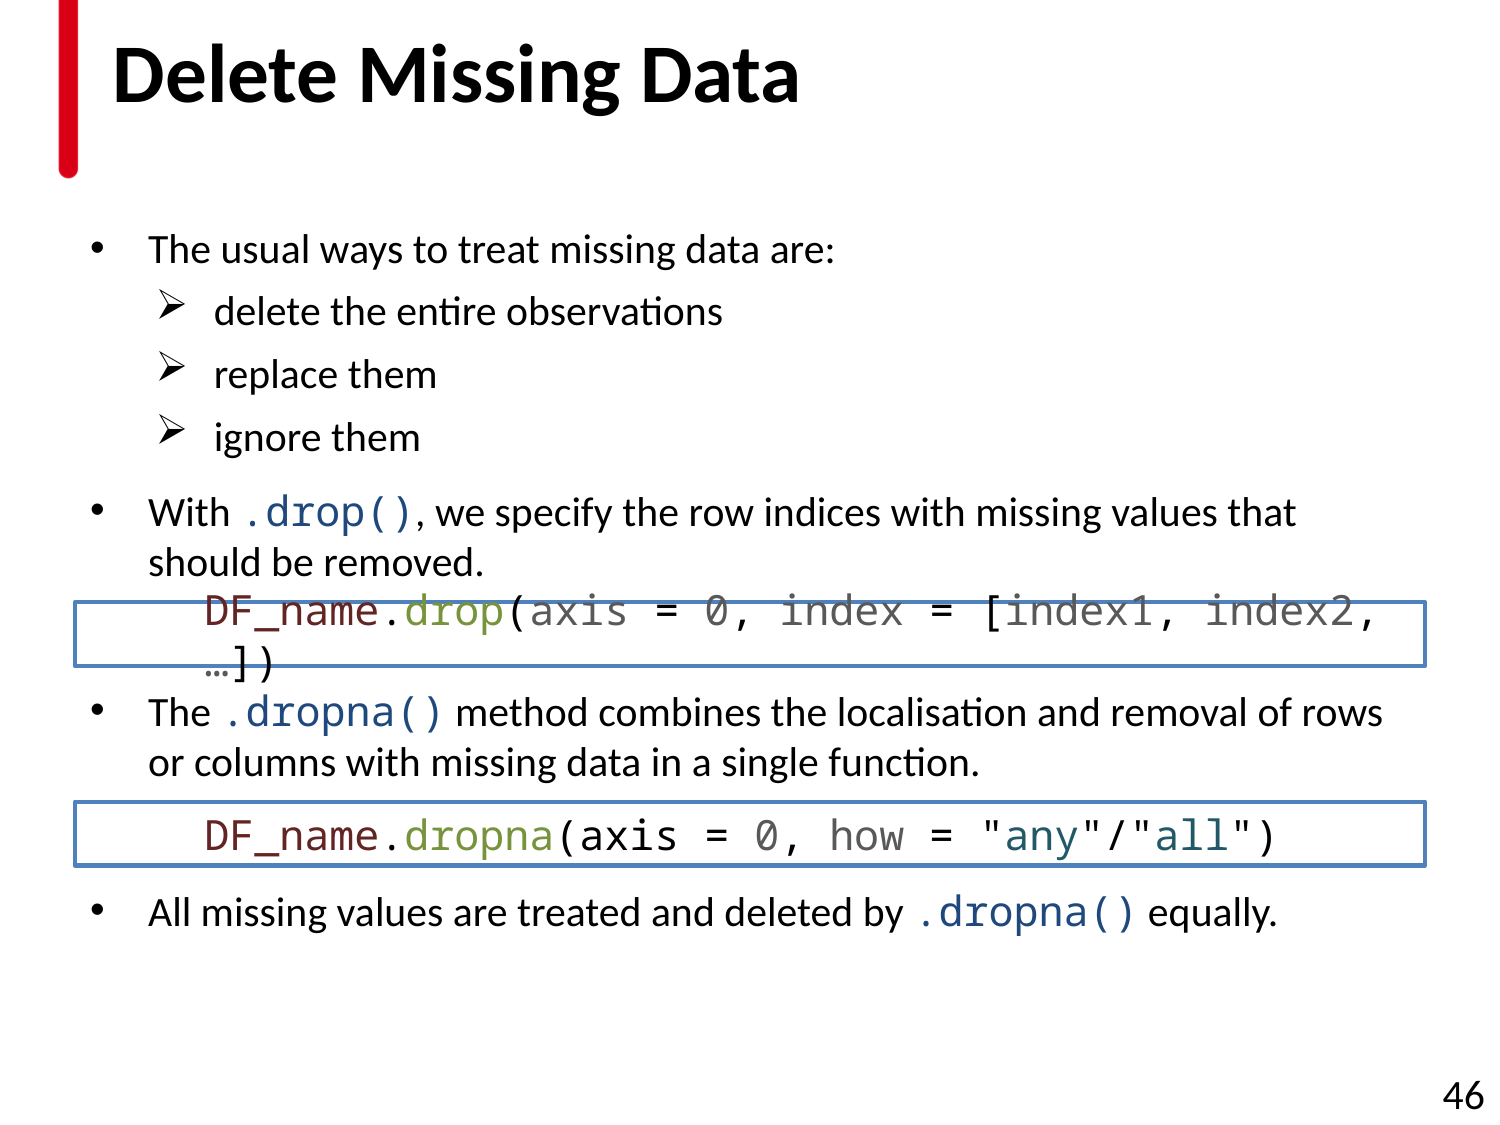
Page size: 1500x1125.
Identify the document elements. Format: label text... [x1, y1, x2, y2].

title Delete Missing Data [97, 0, 1500, 138]
picture [57, 0, 81, 200]
list The usual ways to treat missing data are: delete the entire observations replace them ignore them With .drop(), we specify the row indices with missing values that should be removed. The .dropna() method combines the localisation and removal of rows or columns with missing data in a single function. All missing values are treated and deleted by .dropna() equally. [75, 868, 1425, 957]
list The usual ways to treat missing data are: delete the entire observations replace them ignore them With .drop(), we specify the row indices with missing values that should be removed. The .dropna() method combines the localisation and removal of rows or columns with missing data in a single function. All missing values are treated and deleted by .dropna() equally. [75, 668, 1425, 800]
list The usual ways to treat missing data are: delete the entire observations replace them ignore them With .drop(), we specify the row indices with missing values that should be removed. The .dropna() method combines the localisation and removal of rows or columns with missing data in a single function. All missing values are treated and deleted by .dropna() equally. [75, 214, 1425, 600]
text_box DF_name.drop(axis = 0, index = [index1, index2, …]) [73, 600, 1427, 668]
text_box DF_name.dropna(axis = 0, how = "any"/"all") [73, 800, 1427, 868]
